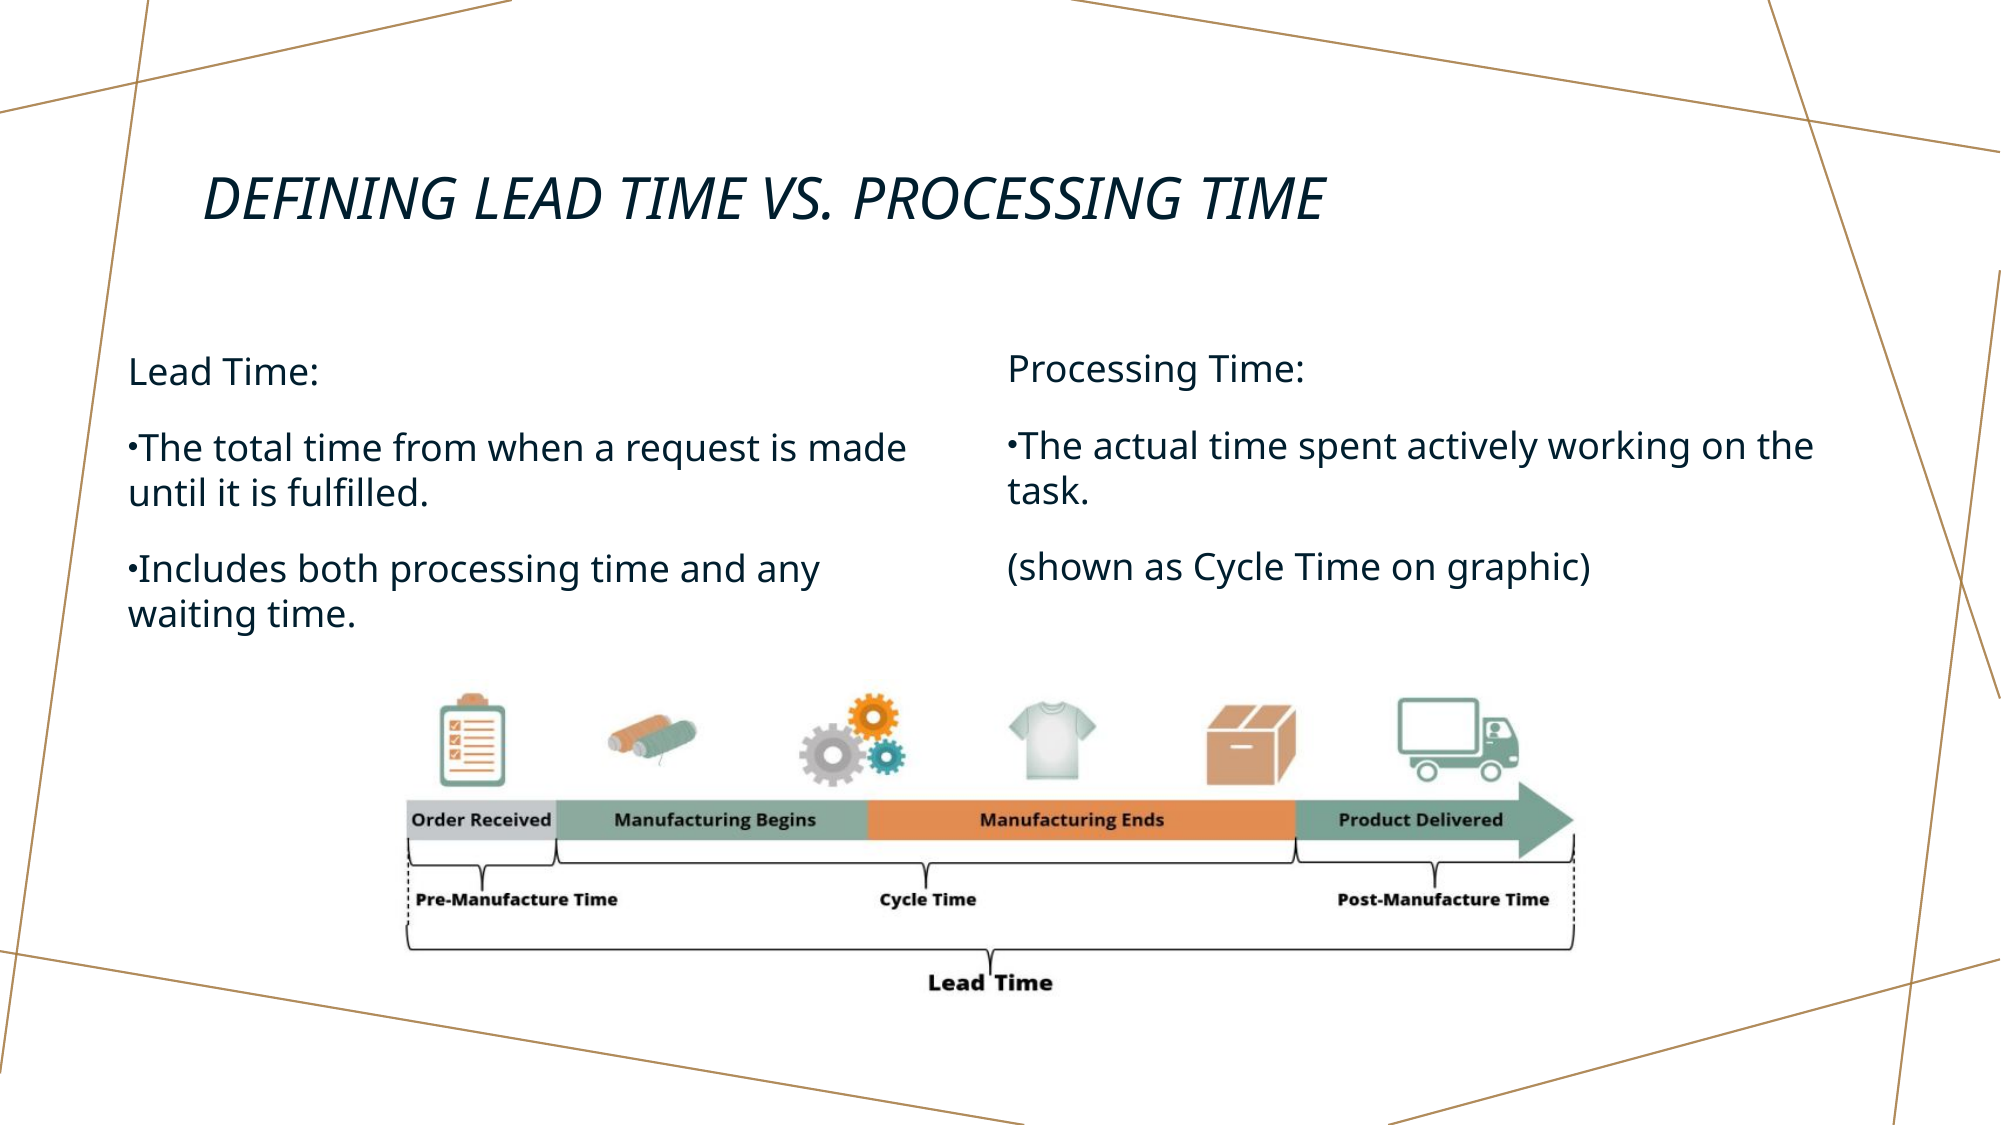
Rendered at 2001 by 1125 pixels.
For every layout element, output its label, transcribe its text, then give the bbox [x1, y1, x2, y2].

picture [395, 679, 1595, 1001]
list Lead Time: The total time from when a request is made until it is fulfilled. Includes both processing time and any waiting time. [112, 307, 958, 676]
list Processing Time: The actual time spent actively working on the task. (shown as Cycle Time on graphic) [992, 307, 1848, 626]
title Defining Lead Time vs. Processing time [187, 87, 1813, 315]
